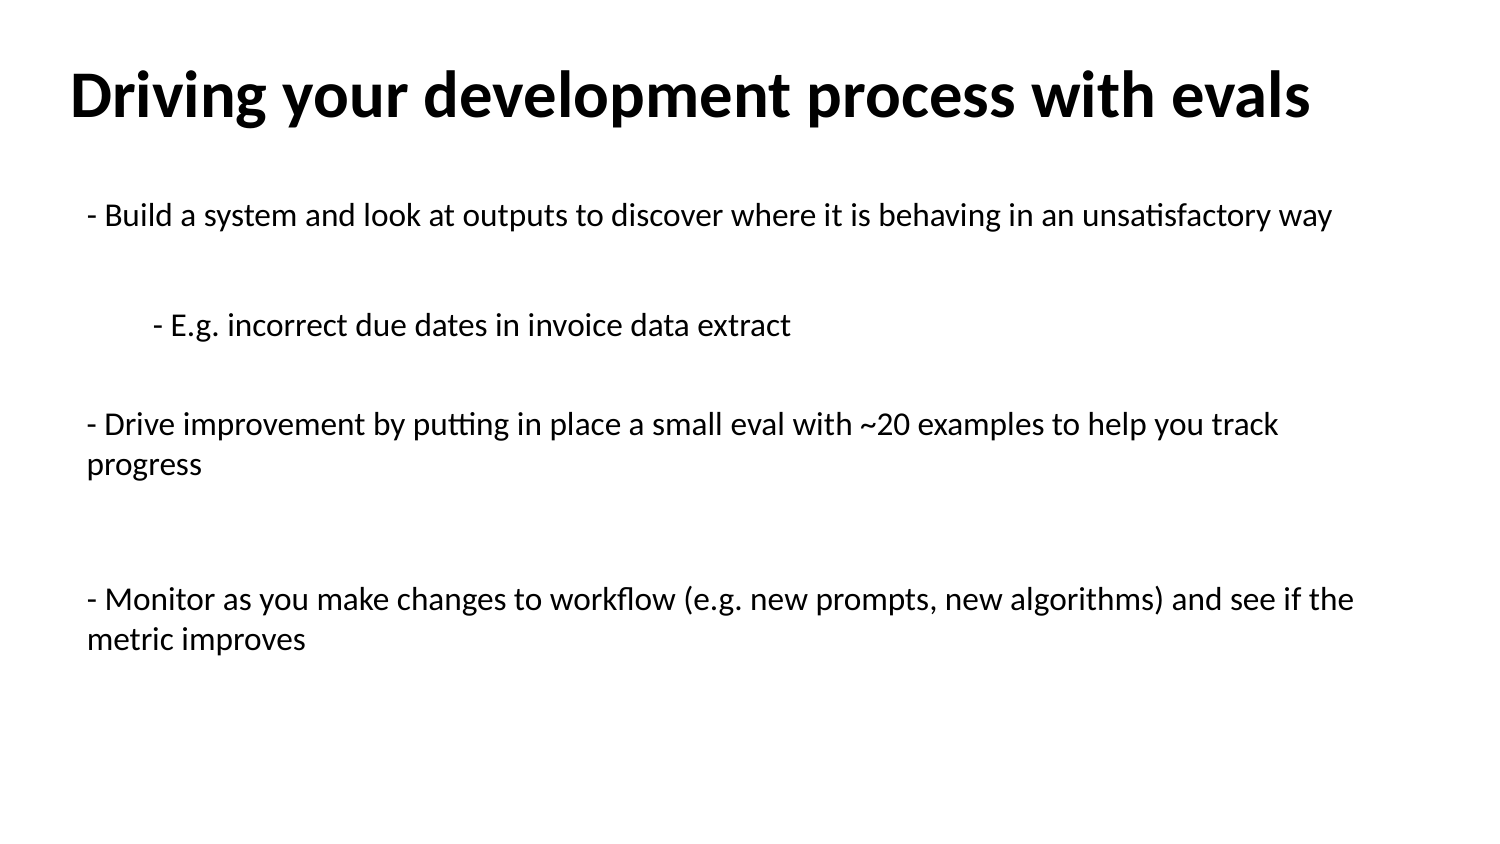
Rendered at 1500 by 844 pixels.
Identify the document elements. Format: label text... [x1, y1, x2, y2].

text_box - Monitor as you make changes to workflow (e.g. new prompts, new algorithms) and see if the metric improves [72, 570, 1382, 665]
text_box - Drive improvement by putting in place a small eval with ~20 examples to help you track progress [71, 395, 1358, 490]
text_box - Build a system and look at outputs to discover where it is behaving in an unsatisfactory way [72, 185, 1376, 241]
text_box - E.g. incorrect due dates in invoice data extract [138, 295, 1074, 351]
text_box Driving your development process with evals [55, 43, 1368, 139]
